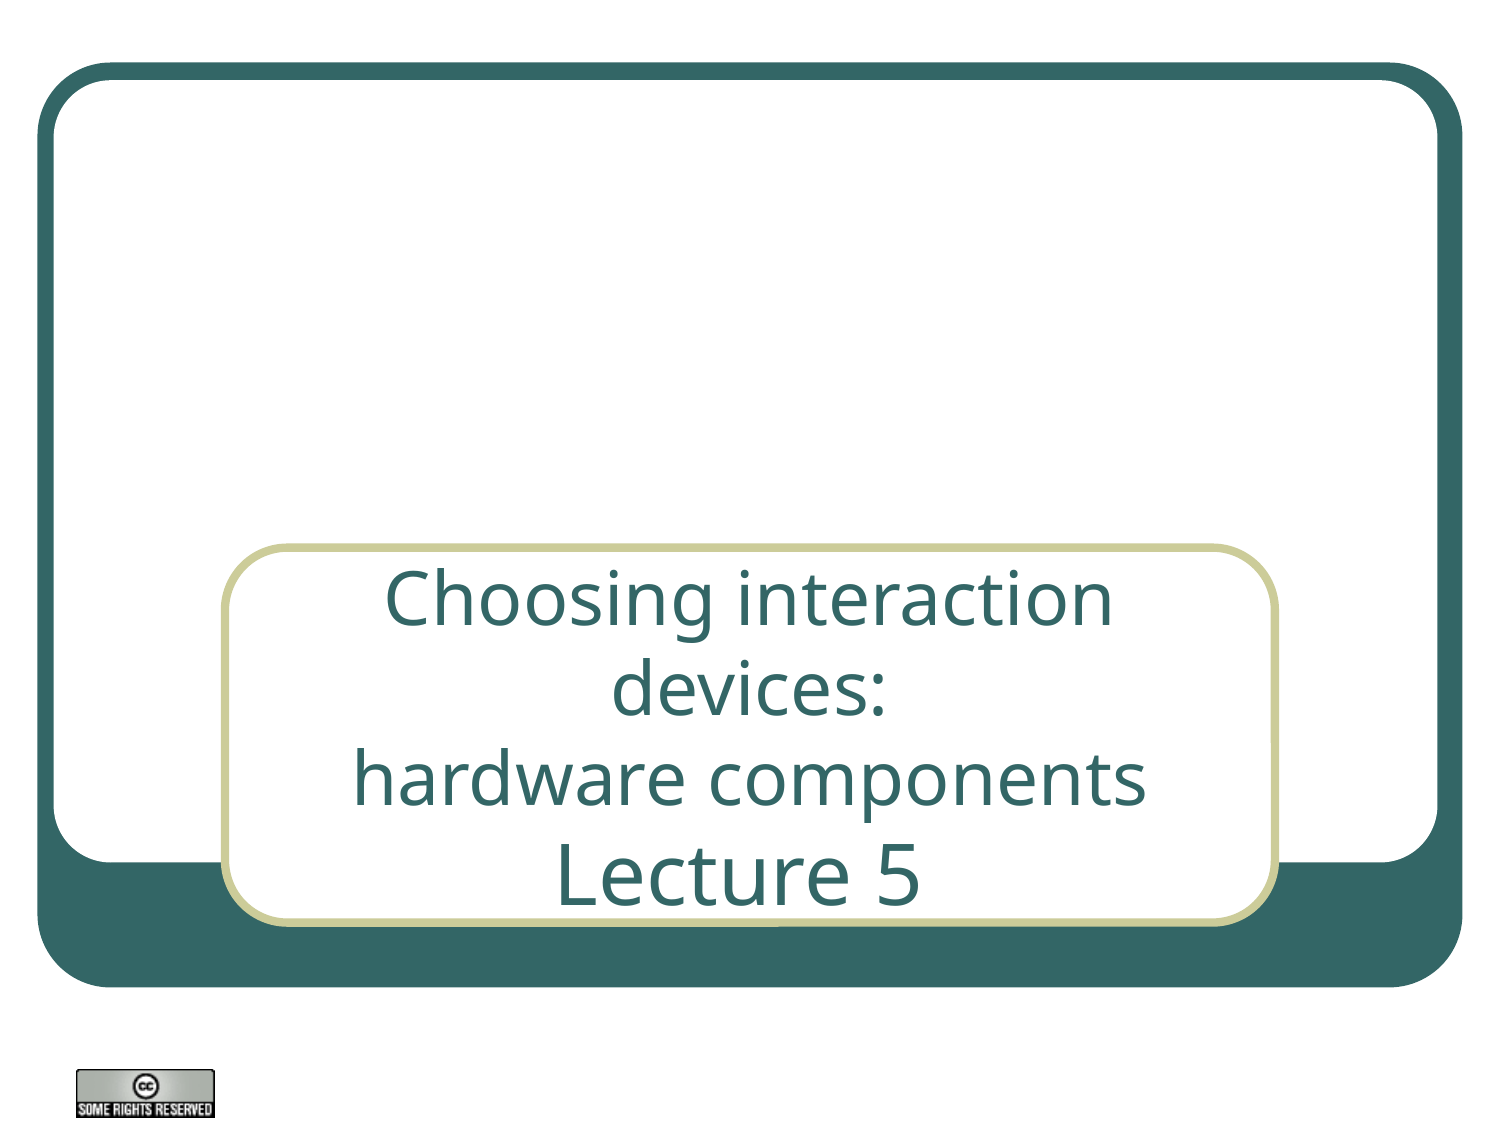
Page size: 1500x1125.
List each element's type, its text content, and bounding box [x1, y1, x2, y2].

title Choosing interaction devices: hardware components Lecture 5 [229, 550, 1271, 923]
picture [76, 1069, 215, 1118]
